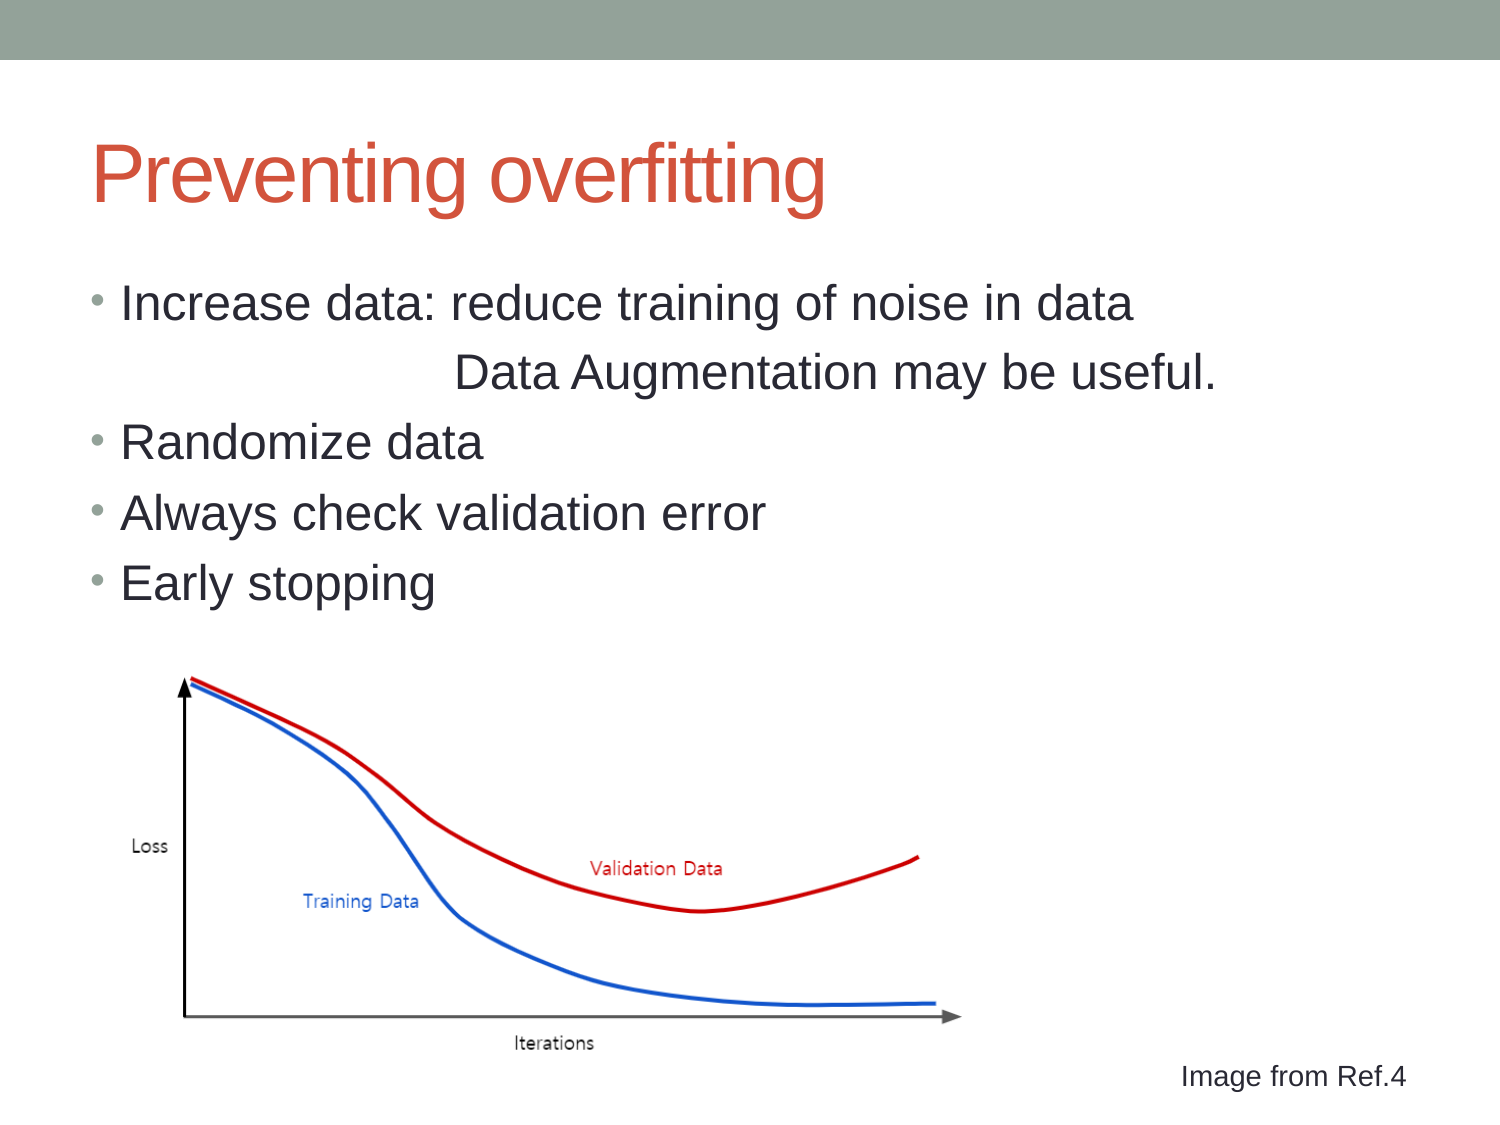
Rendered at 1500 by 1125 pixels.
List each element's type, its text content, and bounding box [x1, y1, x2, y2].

text_box Image from Ref.4 [1166, 1049, 1423, 1100]
picture [124, 662, 966, 1064]
title Preventing overfitting [75, 87, 1425, 250]
list Increase data: reduce training of noise in data Data Augmentation may be useful. Randomize data Always check validation error Early stopping [75, 262, 1425, 1063]
